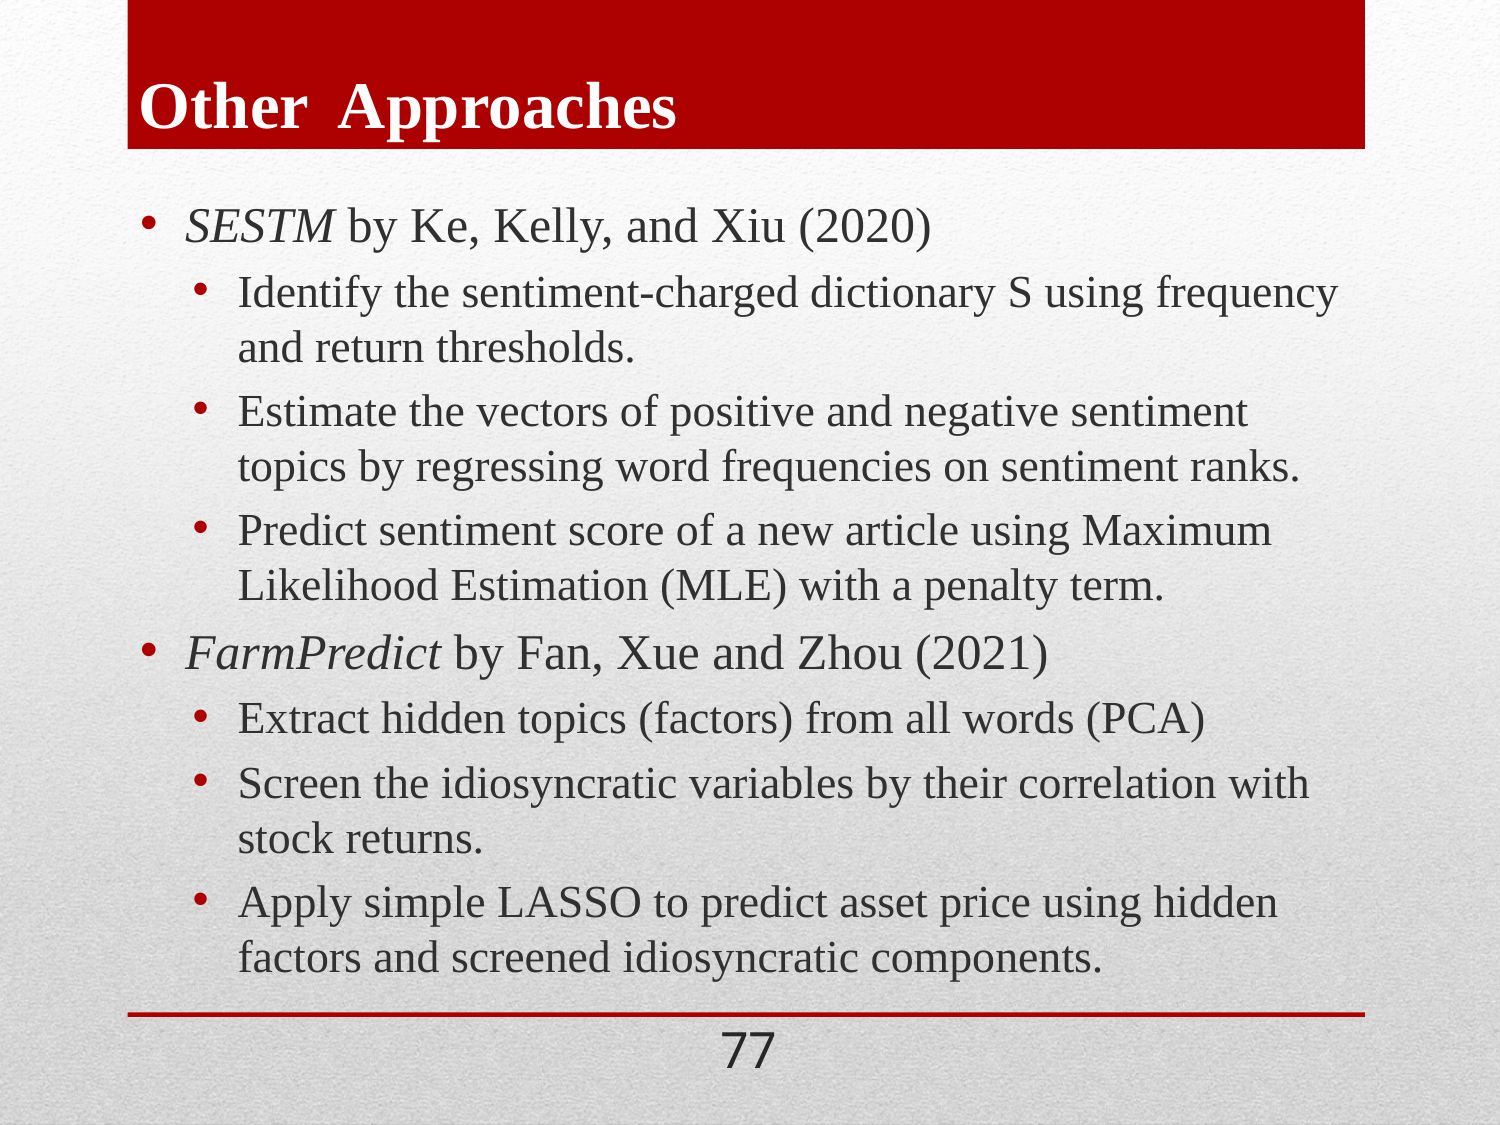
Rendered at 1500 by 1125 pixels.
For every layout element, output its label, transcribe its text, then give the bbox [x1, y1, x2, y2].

slide_number 77 [667, 1023, 793, 1084]
title Other Approaches [123, 0, 1365, 149]
list SESTM by Ke, Kelly, and Xiu (2020) Identify the sentiment-charged dictionary S using frequency and return thresholds. Estimate the vectors of positive and negative sentiment topics by regressing word frequencies on sentiment ranks. Predict sentiment score of a new article using Maximum Likelihood Estimation (MLE) with a penalty term. FarmPredict by Fan, Xue and Zhou (2021) Extract hidden topics (factors) from all words (PCA) Screen the idiosyncratic variables by their correlation with stock returns. Apply simple LASSO to predict asset price using hidden factors and screened idiosyncratic components. [125, 160, 1365, 1013]
